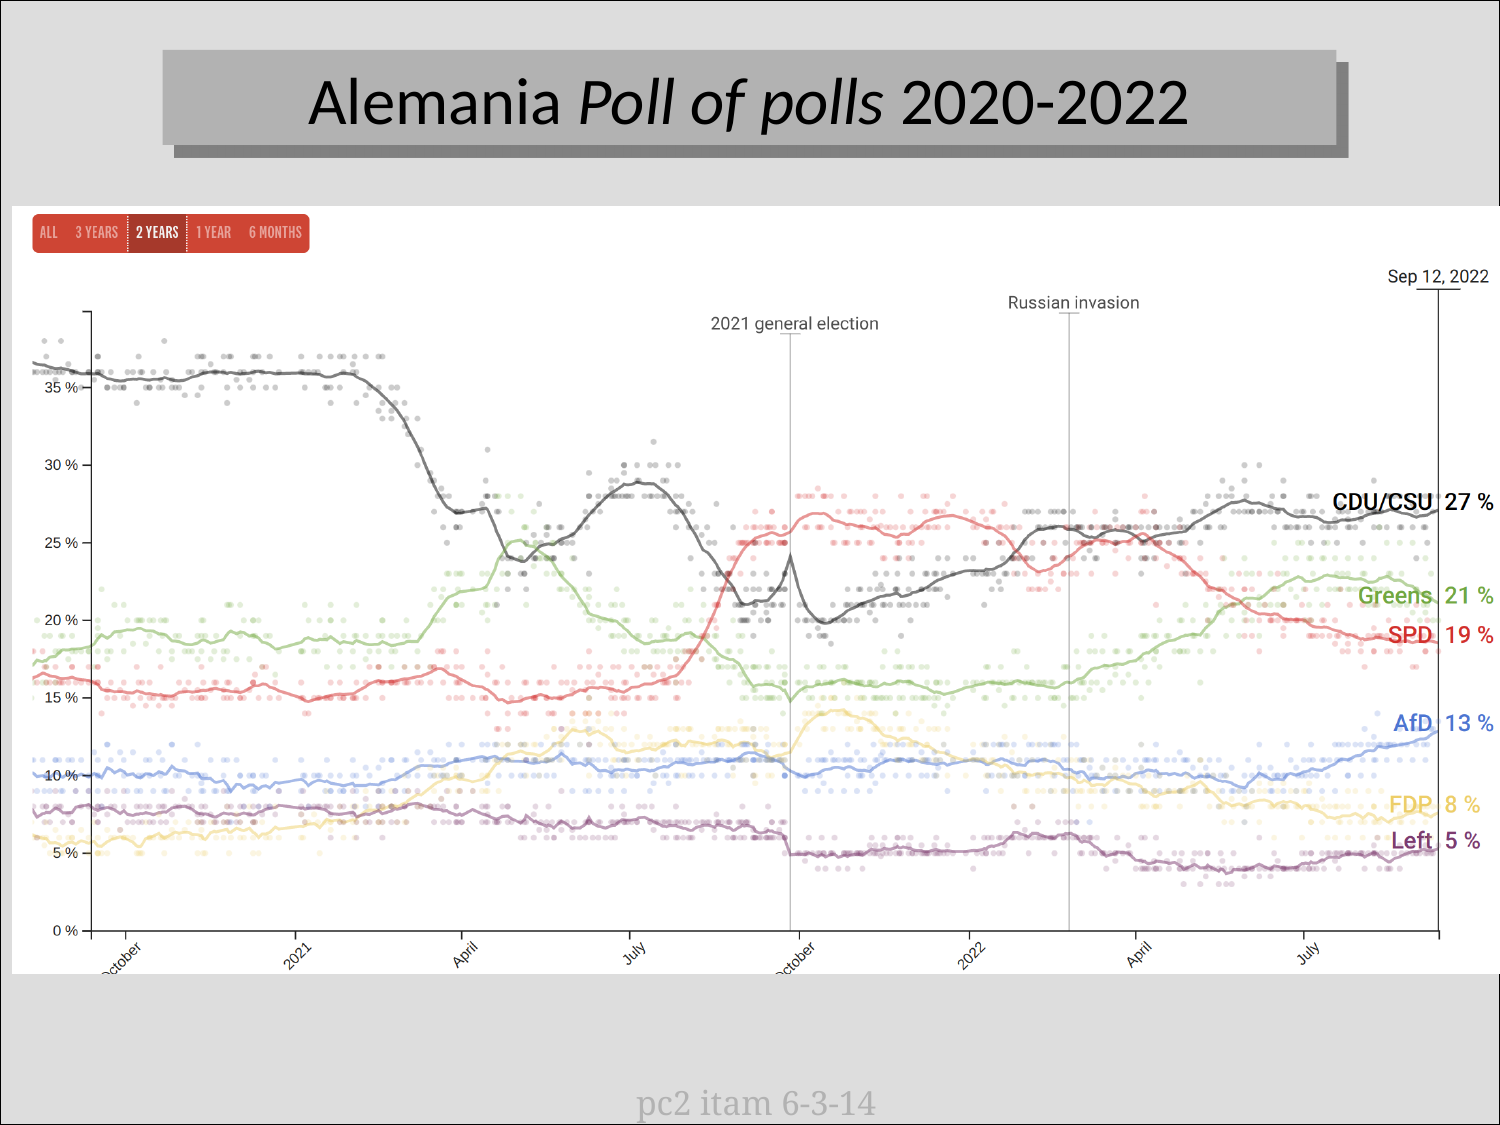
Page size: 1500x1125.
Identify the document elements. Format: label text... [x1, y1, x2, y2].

text_box Alemania Poll of polls 2020-2022 [162, 49, 1337, 145]
picture [12, 206, 1500, 974]
